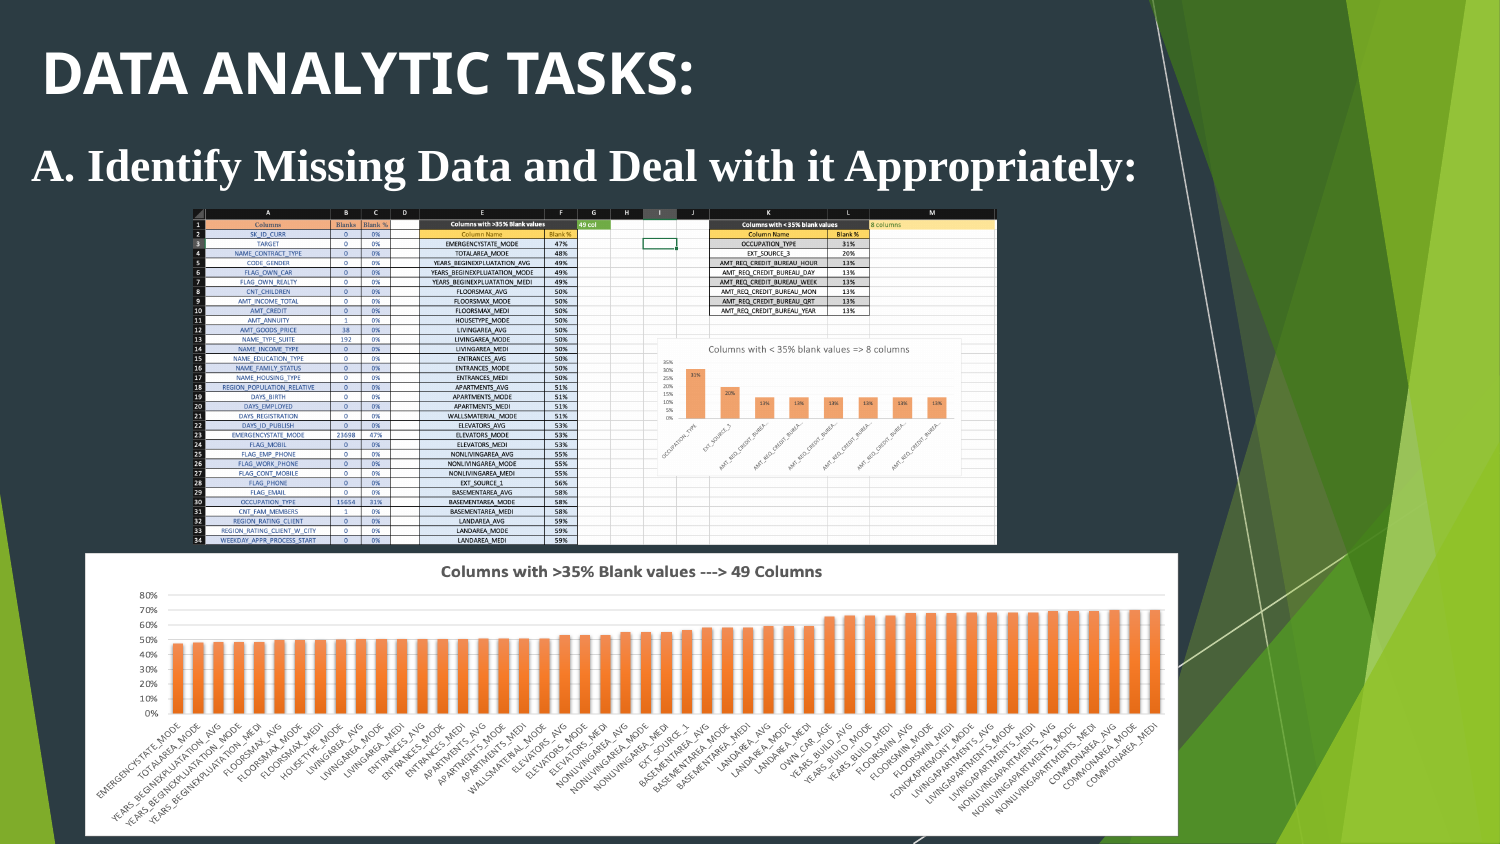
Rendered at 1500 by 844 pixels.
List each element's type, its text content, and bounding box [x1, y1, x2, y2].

title DATA ANALYTIC TASKS: [30, 31, 1089, 113]
picture [192, 209, 998, 545]
picture [83, 552, 1179, 837]
text_box A. Identify Missing Data and Deal with it Appropriately: [16, 120, 1388, 202]
